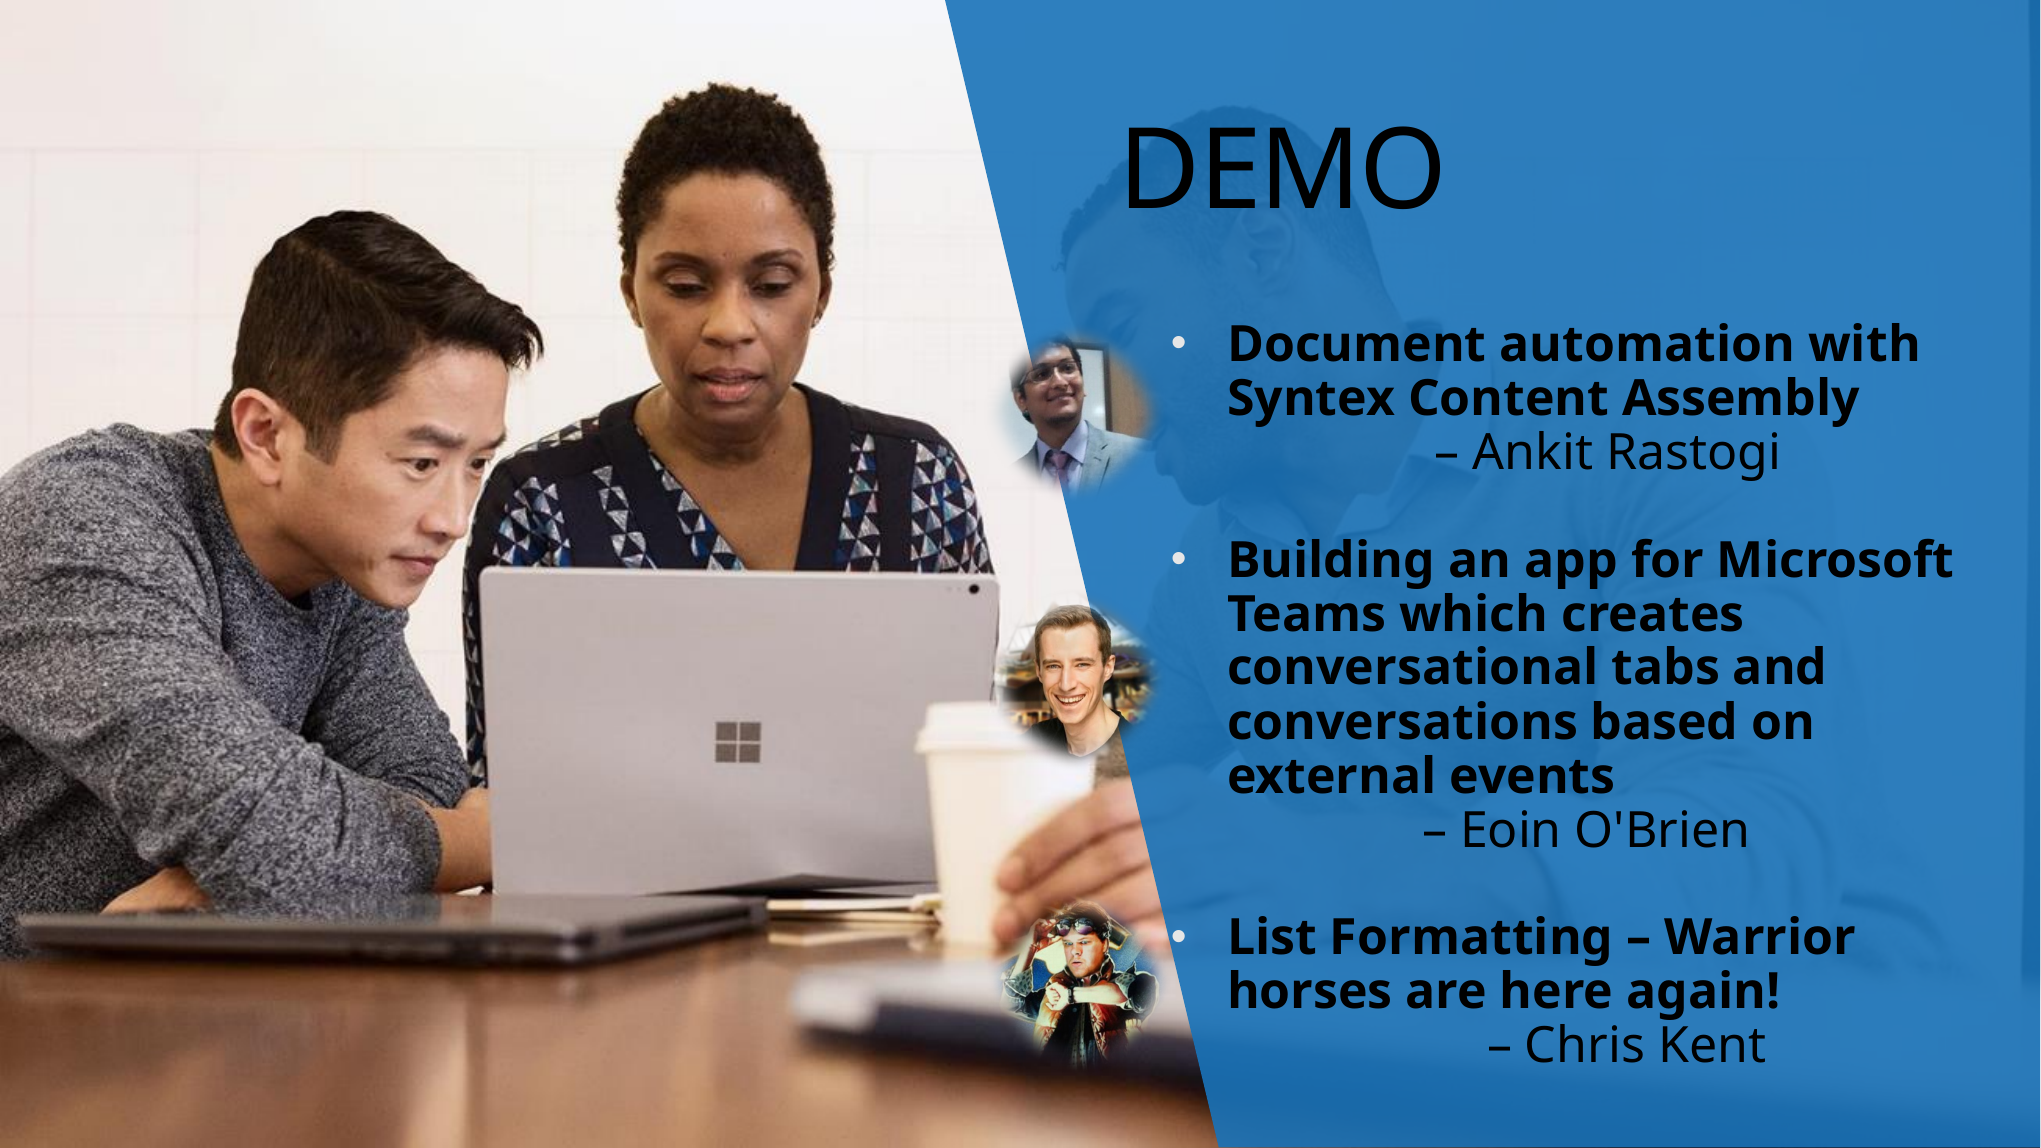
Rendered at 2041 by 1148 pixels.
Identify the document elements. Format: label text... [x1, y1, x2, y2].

title DEMO [1171, 412, 1995, 422]
title DEMO [1095, 96, 1995, 318]
list Document automation with Syntex Content Assembly – Ankit Rastogi Building an app for Microsoft Teams which creates conversational tabs and conversations based on external events – Eoin O'Brien List Formatting – Warrior horses are here again! – Chris Kent [1140, 234, 2025, 412]
picture [0, 0, 1218, 1148]
